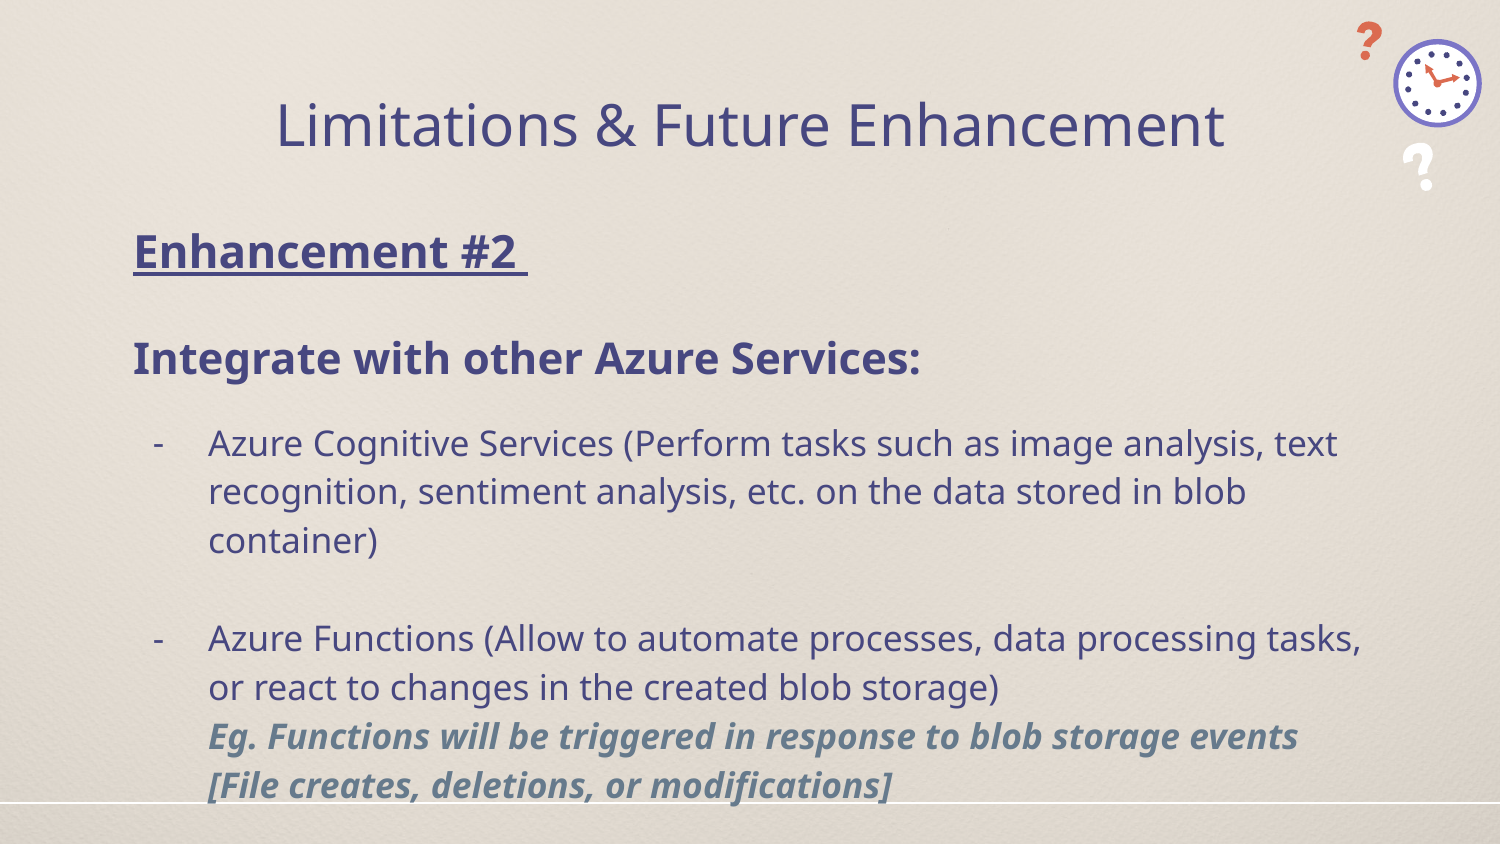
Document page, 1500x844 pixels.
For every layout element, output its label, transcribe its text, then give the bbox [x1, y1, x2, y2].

list Enhancement #2 Integrate with other Azure Services: Azure Cognitive Services (Perform tasks such as image analysis, text recognition, sentiment analysis, etc. on the data stored in blob container) Azure Functions (Allow to automate processes, data processing tasks, or react to changes in the created blob storage) Eg. Functions will be triggered in response to blob storage events [File creates, deletions, or modifications] [118, 207, 1382, 809]
title Limitations & Future Enhancement [118, 72, 1382, 167]
